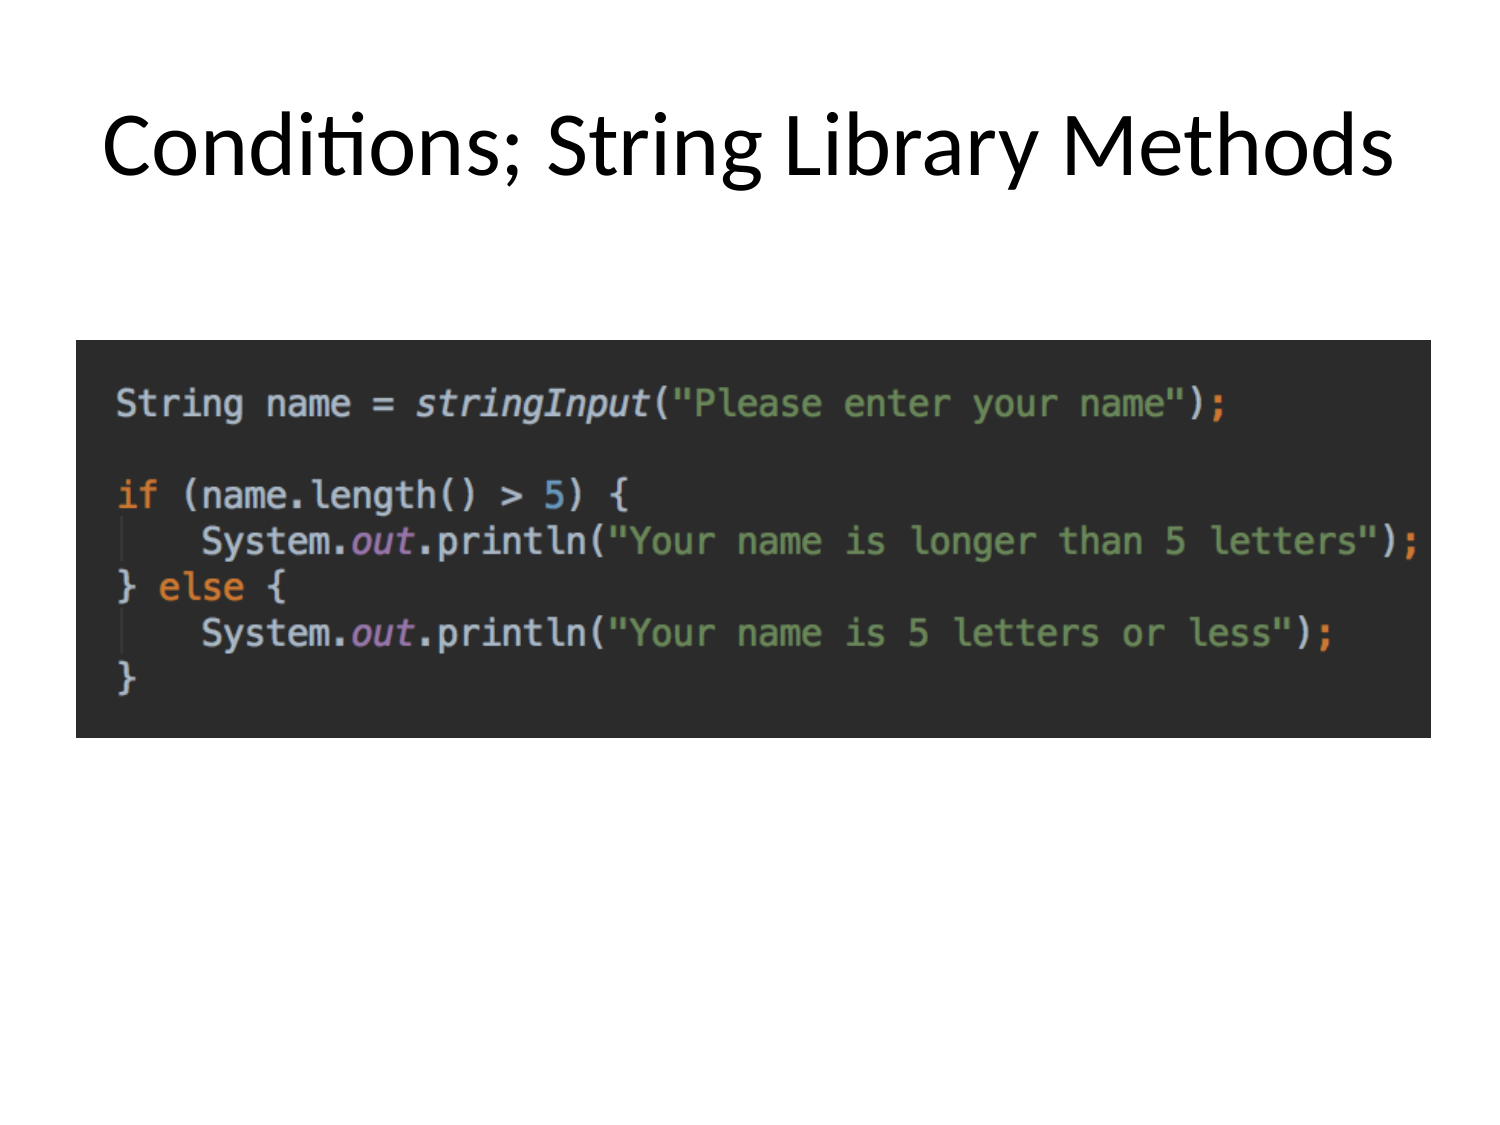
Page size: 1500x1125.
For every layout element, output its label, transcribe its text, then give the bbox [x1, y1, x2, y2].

picture [76, 339, 1432, 738]
title Conditions; String Library Methods [75, 45, 1425, 233]
